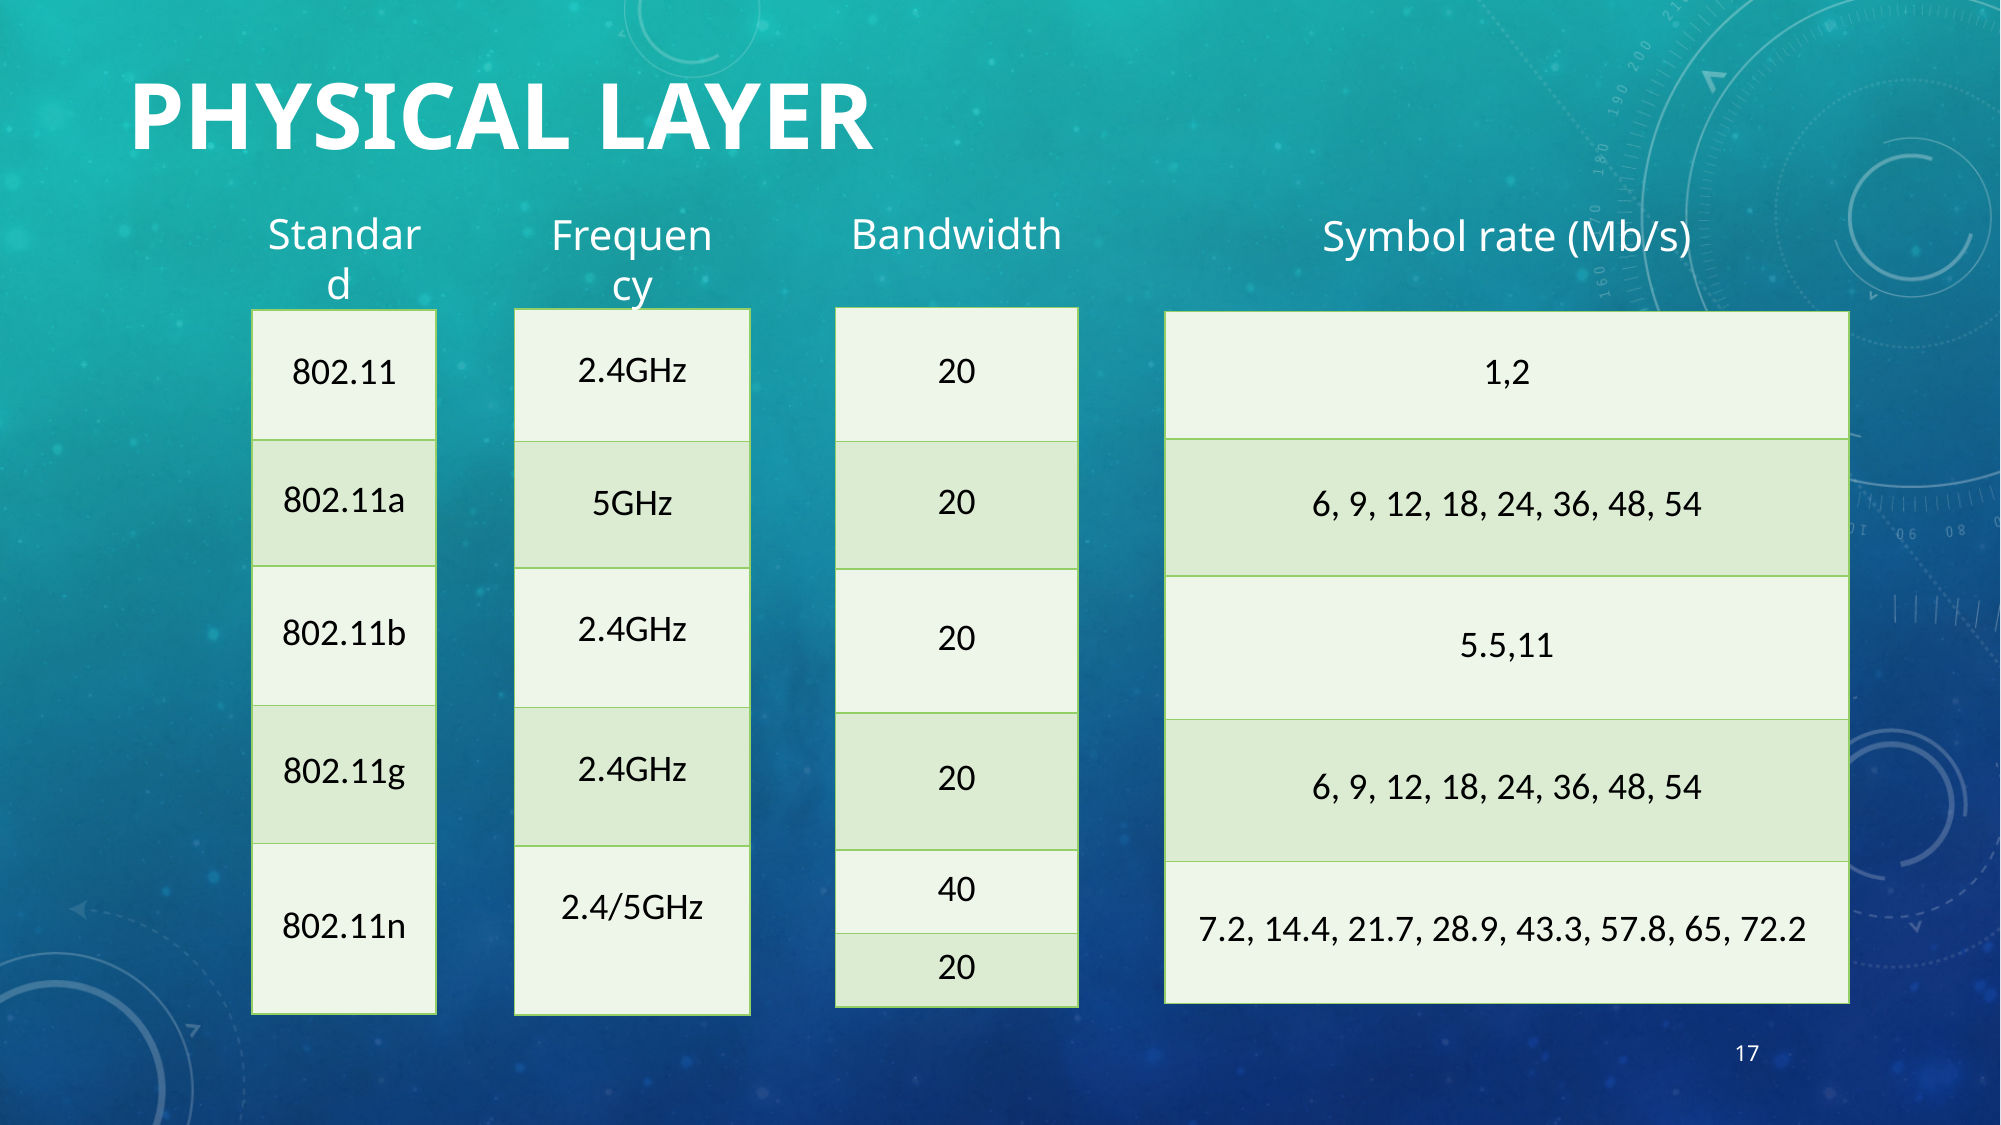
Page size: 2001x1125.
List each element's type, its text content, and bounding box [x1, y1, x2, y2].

text_box Bandwidth [835, 201, 1078, 266]
table_cell 802.11b [253, 567, 435, 705]
table_cell 6, 9, 12, 18, 24, 36, 48, 54 [1166, 720, 1848, 861]
table_header 2.4GHz [515, 310, 749, 441]
table_cell 2.4GHz [515, 569, 749, 707]
table_header 1,2 [1166, 312, 1848, 438]
text_box Frequency [526, 201, 738, 317]
picture [0, 0, 2001, 1125]
table_cell 7.2, 14.4, 21.7, 28.9, 43.3, 57.8, 65, 72.2 [1166, 862, 1848, 1003]
table_cell 802.11g [253, 706, 435, 843]
table_header 20 [836, 308, 1077, 441]
table_cell 5GHz [515, 442, 749, 567]
table_cell 20 [836, 714, 1077, 849]
table_cell 802.11a [253, 441, 435, 565]
table_cell 5.5,11 [1166, 577, 1848, 719]
table_cell 2.4/5GHz [515, 847, 749, 1014]
text_box Symbol rate (Mb/s) [1264, 202, 1750, 267]
table_header 802.11 [253, 316, 435, 439]
table_cell 20 [836, 934, 1077, 1006]
table_cell 20 [836, 442, 1077, 568]
title Physical Layer [112, 24, 1775, 201]
table_cell 20 [836, 570, 1077, 712]
table_cell 40 [836, 851, 1077, 933]
text_box Standard [244, 201, 445, 316]
slide_number 17 [1684, 1022, 1775, 1085]
table_cell 6, 9, 12, 18, 24, 36, 48, 54 [1166, 440, 1848, 575]
table_cell 2.4GHz [515, 708, 749, 845]
table_cell 802.11n [253, 844, 435, 1013]
